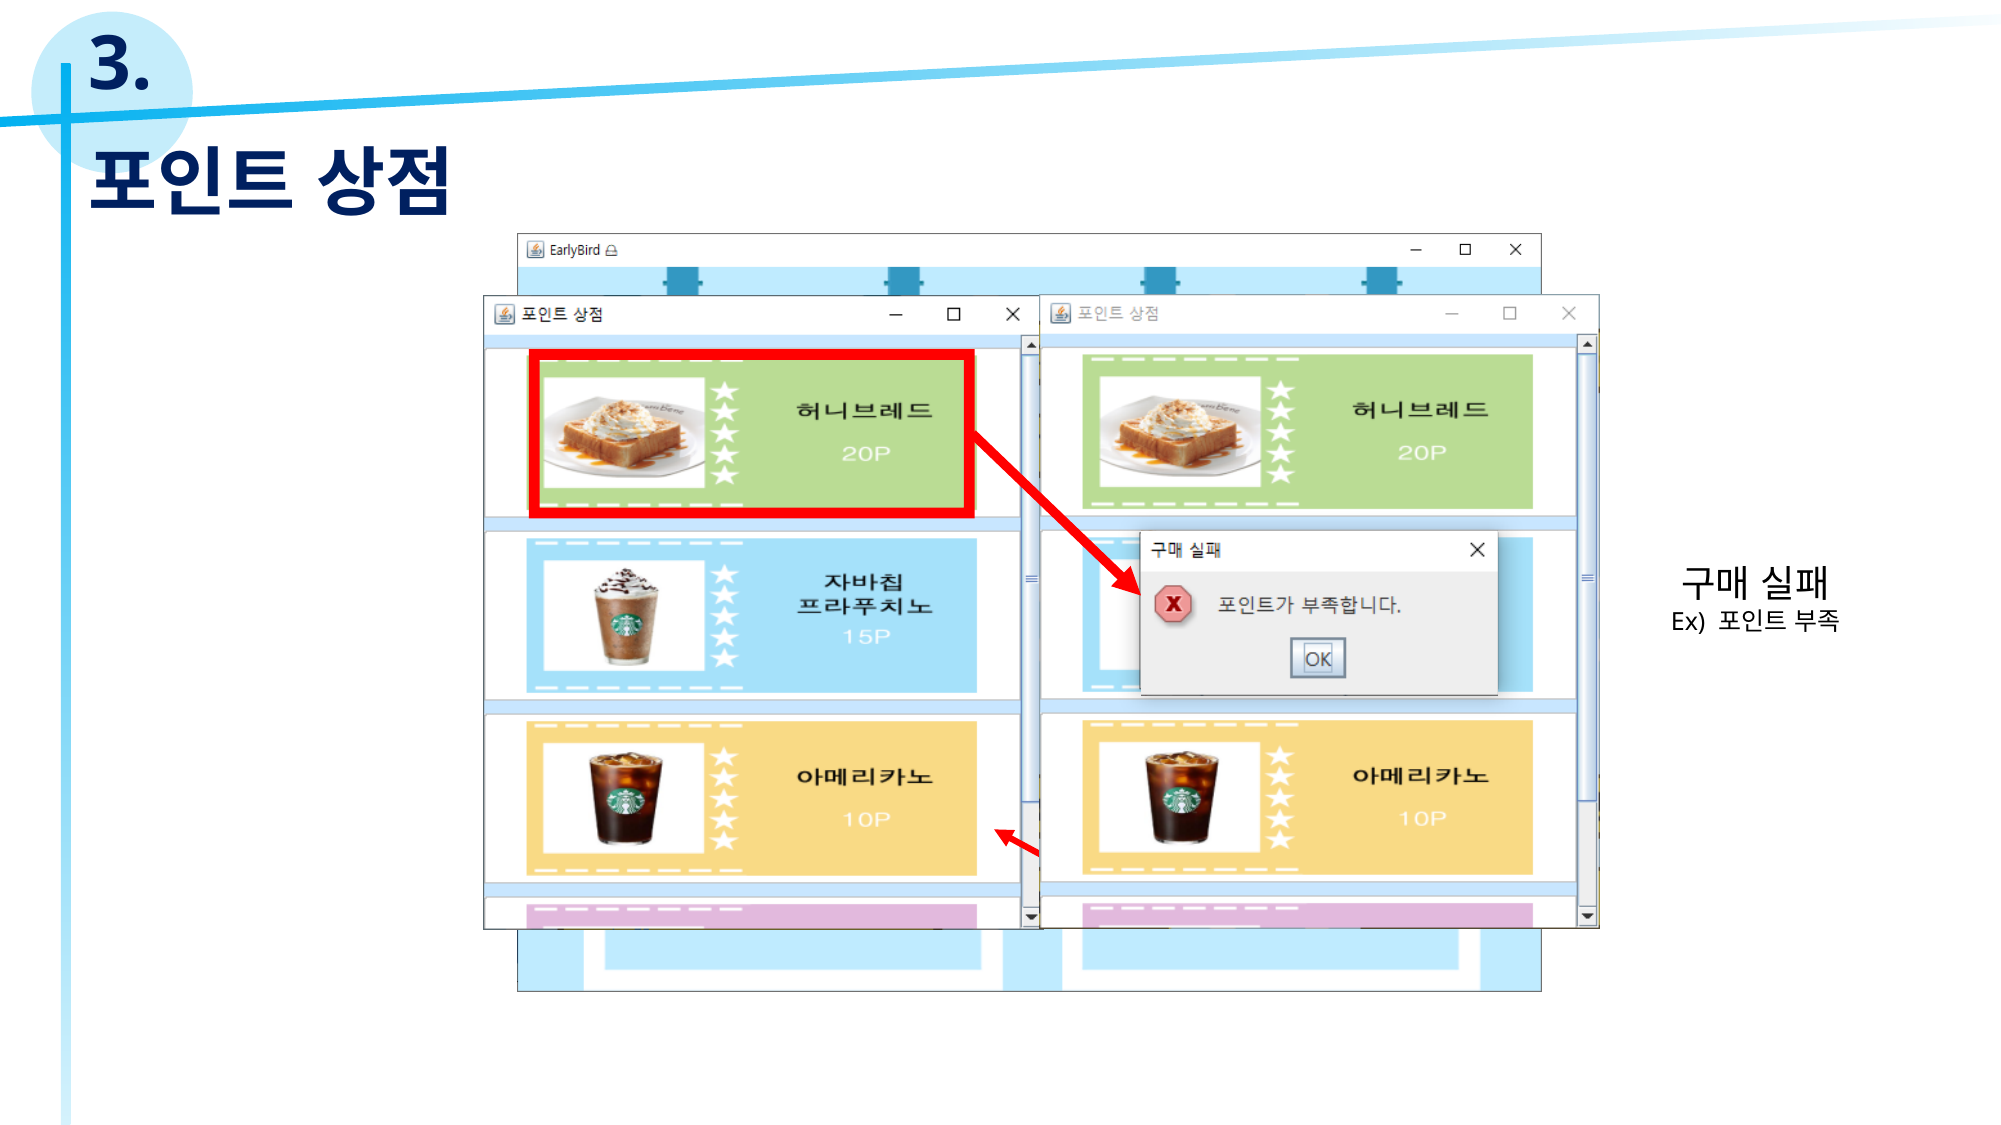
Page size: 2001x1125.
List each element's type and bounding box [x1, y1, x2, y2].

text_box [483, 295, 1096, 930]
text_box [1141, 530, 1901, 696]
text_box [972, 294, 1899, 929]
text_box [0, 6, 2000, 1125]
